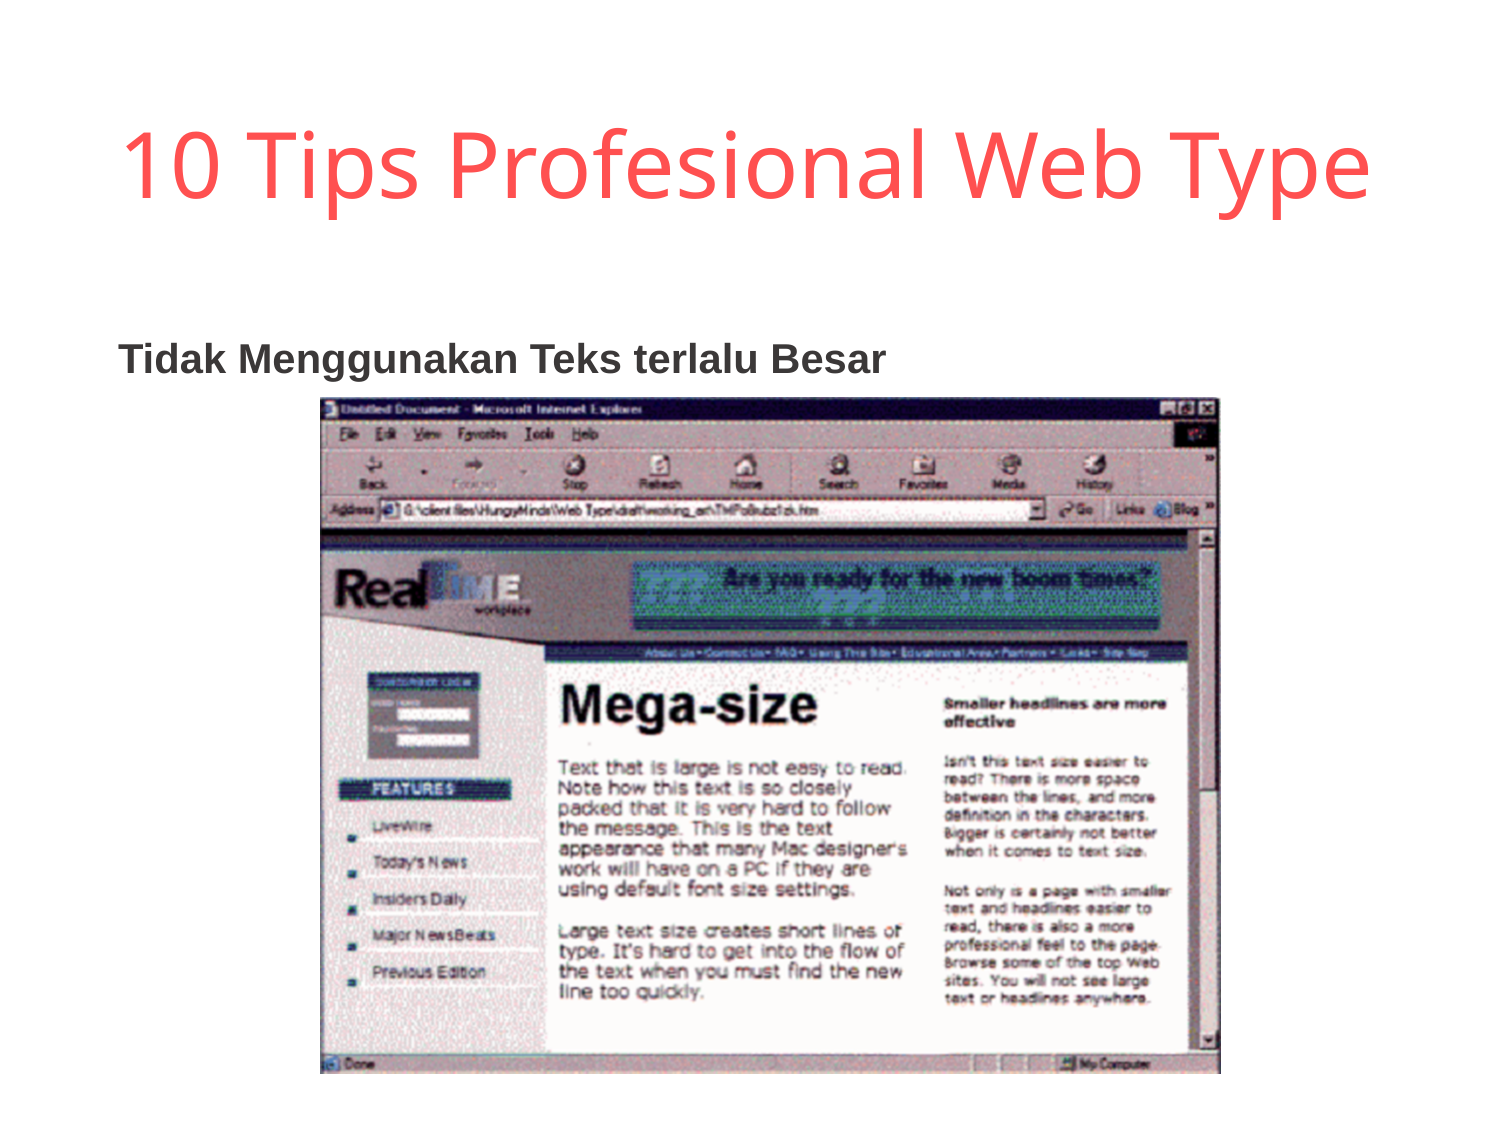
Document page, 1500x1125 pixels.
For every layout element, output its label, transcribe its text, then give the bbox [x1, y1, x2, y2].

list Tidak Menggunakan Teks terlalu Besar [103, 299, 1397, 1014]
title 10 Tips Profesional Web Type [103, 59, 1397, 278]
picture [320, 397, 1221, 1074]
